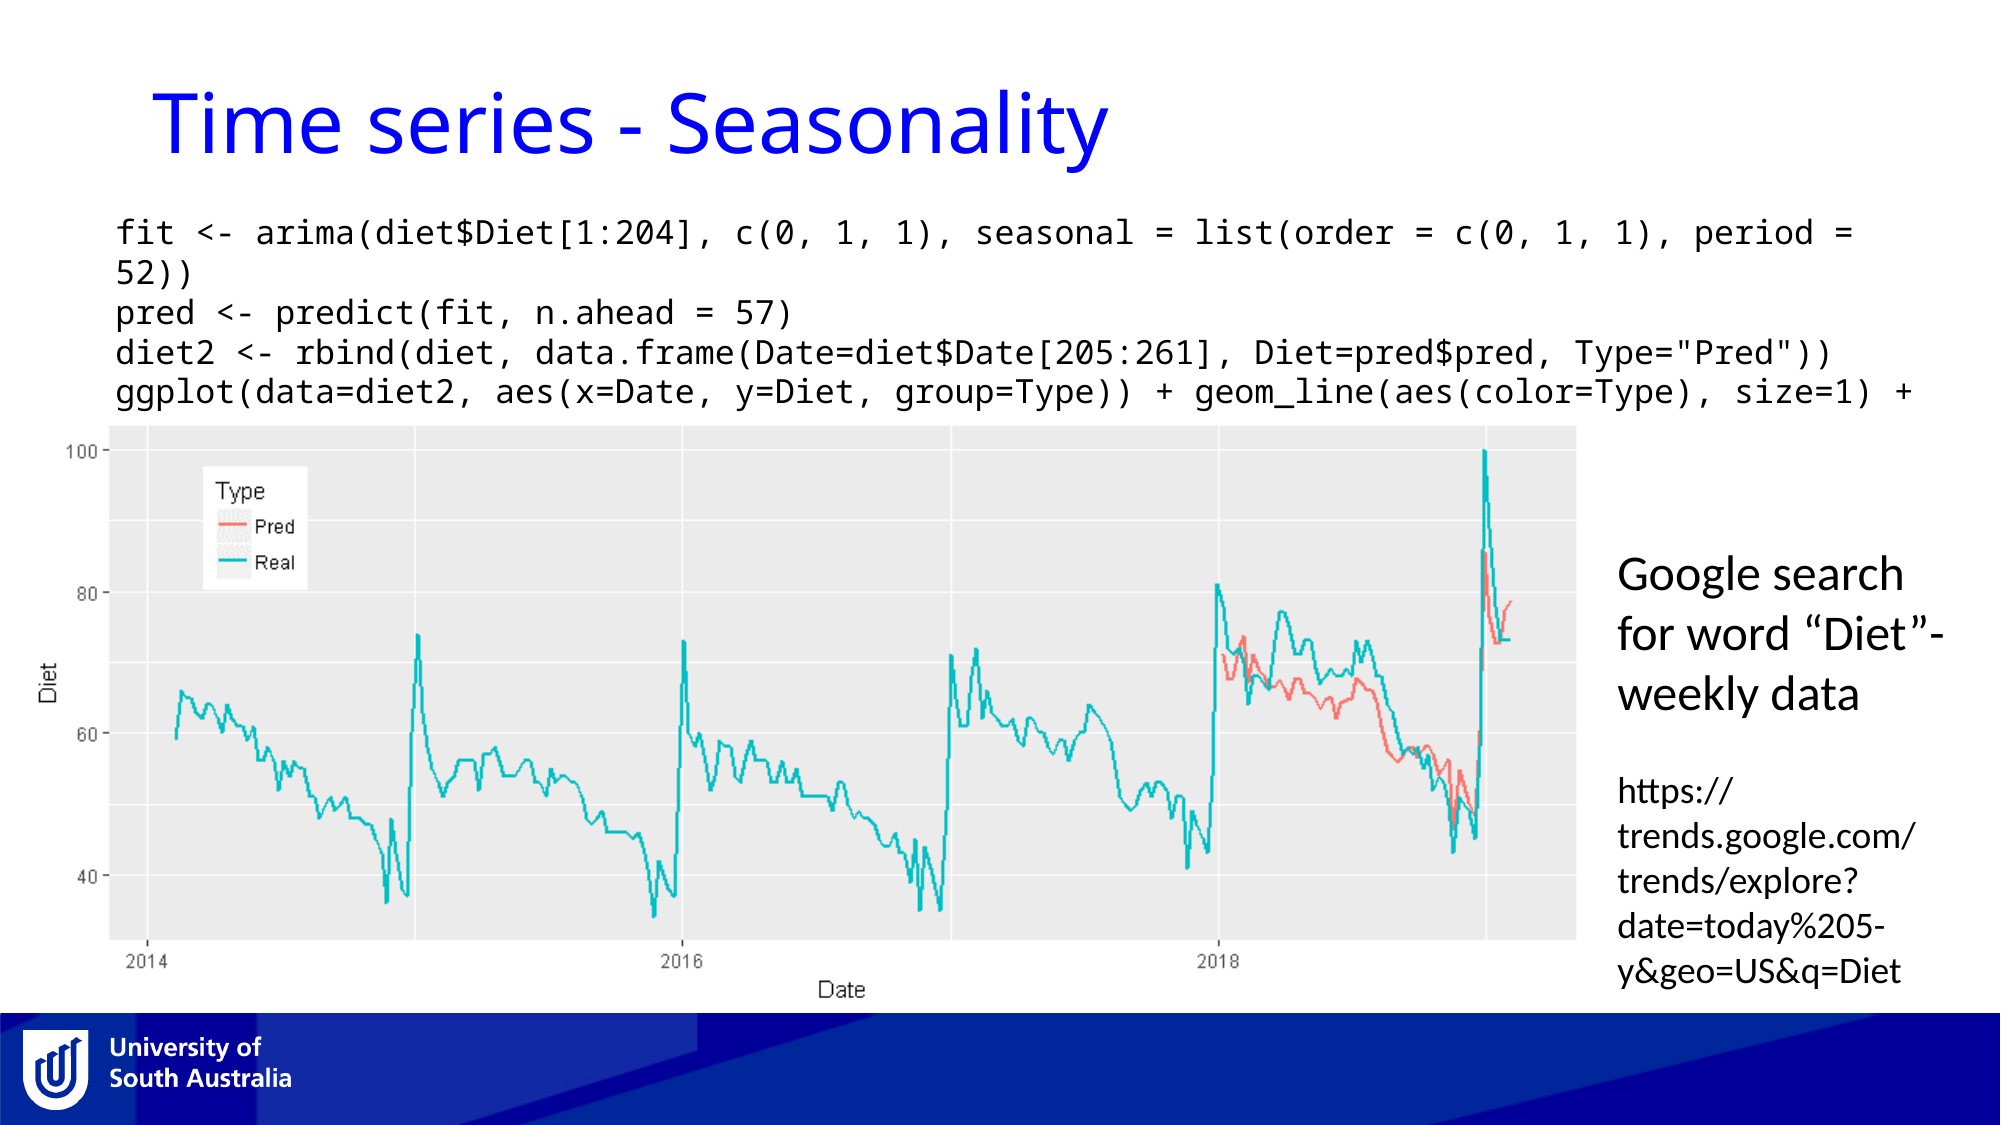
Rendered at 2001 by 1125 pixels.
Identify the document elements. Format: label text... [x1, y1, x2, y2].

text_box Google search for word “Diet”- weekly data https://trends.google.com/trends/explore?date=today%205-y&geo=US&q=Diet [1602, 533, 1974, 998]
picture [0, 1013, 2000, 1125]
picture [25, 415, 1589, 1009]
title Time series - Seasonality [137, 59, 1863, 194]
text_box fit <- arima(diet$Diet[1:204], c(0, 1, 1), seasonal = list(order = c(0, 1, 1), period = 52)) pred <- predict(fit, n.ahead = 57) diet2 <- rbind(diet, data.frame(Date=diet$Date[205:261], Diet=pred$pred, Type="Pred")) ggplot(data=diet2, aes(x=Date, y=Diet, group=Type)) + geom_line(aes(color=Type), size=1) + theme(legend.position = c(0.1, 0.8)) [100, 203, 1933, 458]
